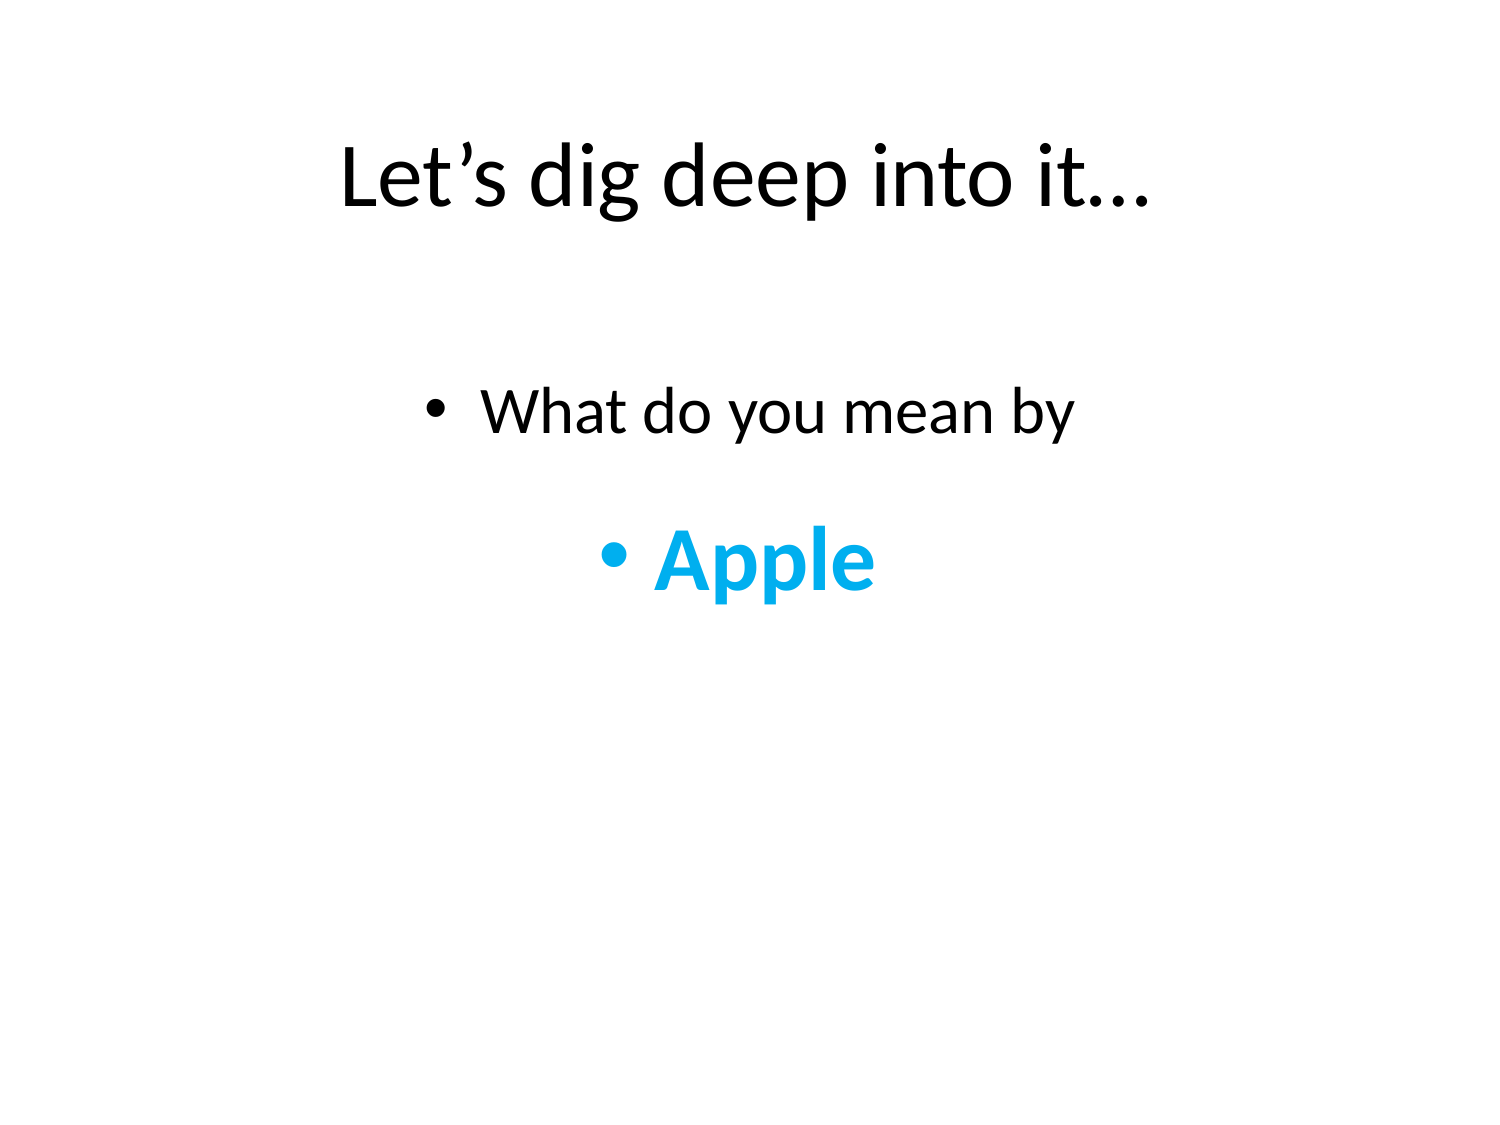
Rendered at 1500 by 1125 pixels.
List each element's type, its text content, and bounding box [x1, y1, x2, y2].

title Let’s dig deep into it… [334, 73, 1154, 264]
list What do you mean by Apple [75, 262, 1425, 1005]
